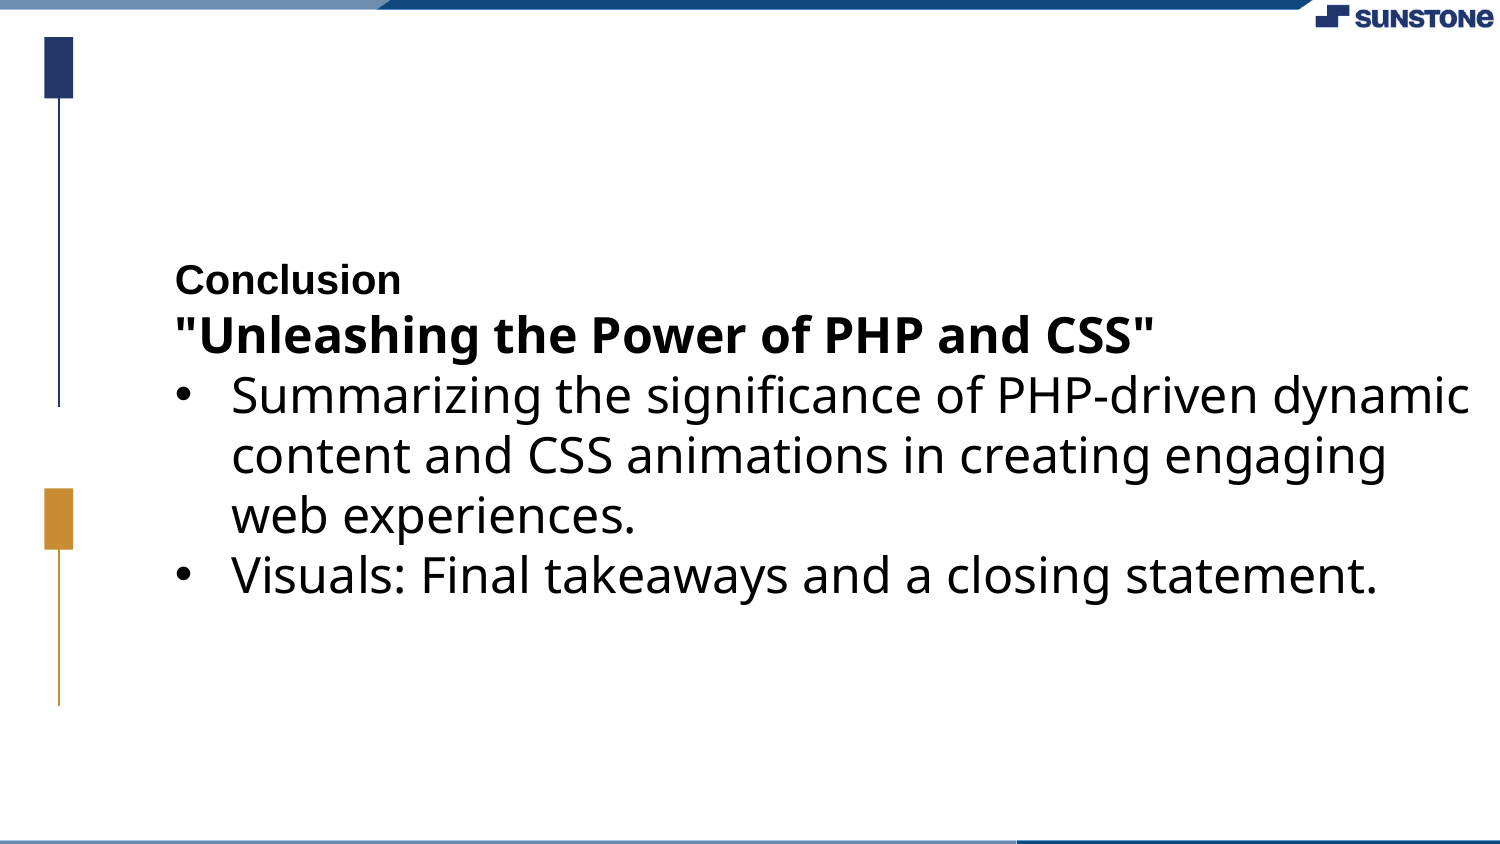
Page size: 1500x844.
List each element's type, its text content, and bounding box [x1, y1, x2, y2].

text_box Conclusion "Unleashing the Power of PHP and CSS" Summarizing the significance of PHP-driven dynamic content and CSS animations in creating engaging web experiences. Visuals: Final takeaways and a closing statement. [159, 205, 1500, 661]
picture [0, 0, 1500, 844]
